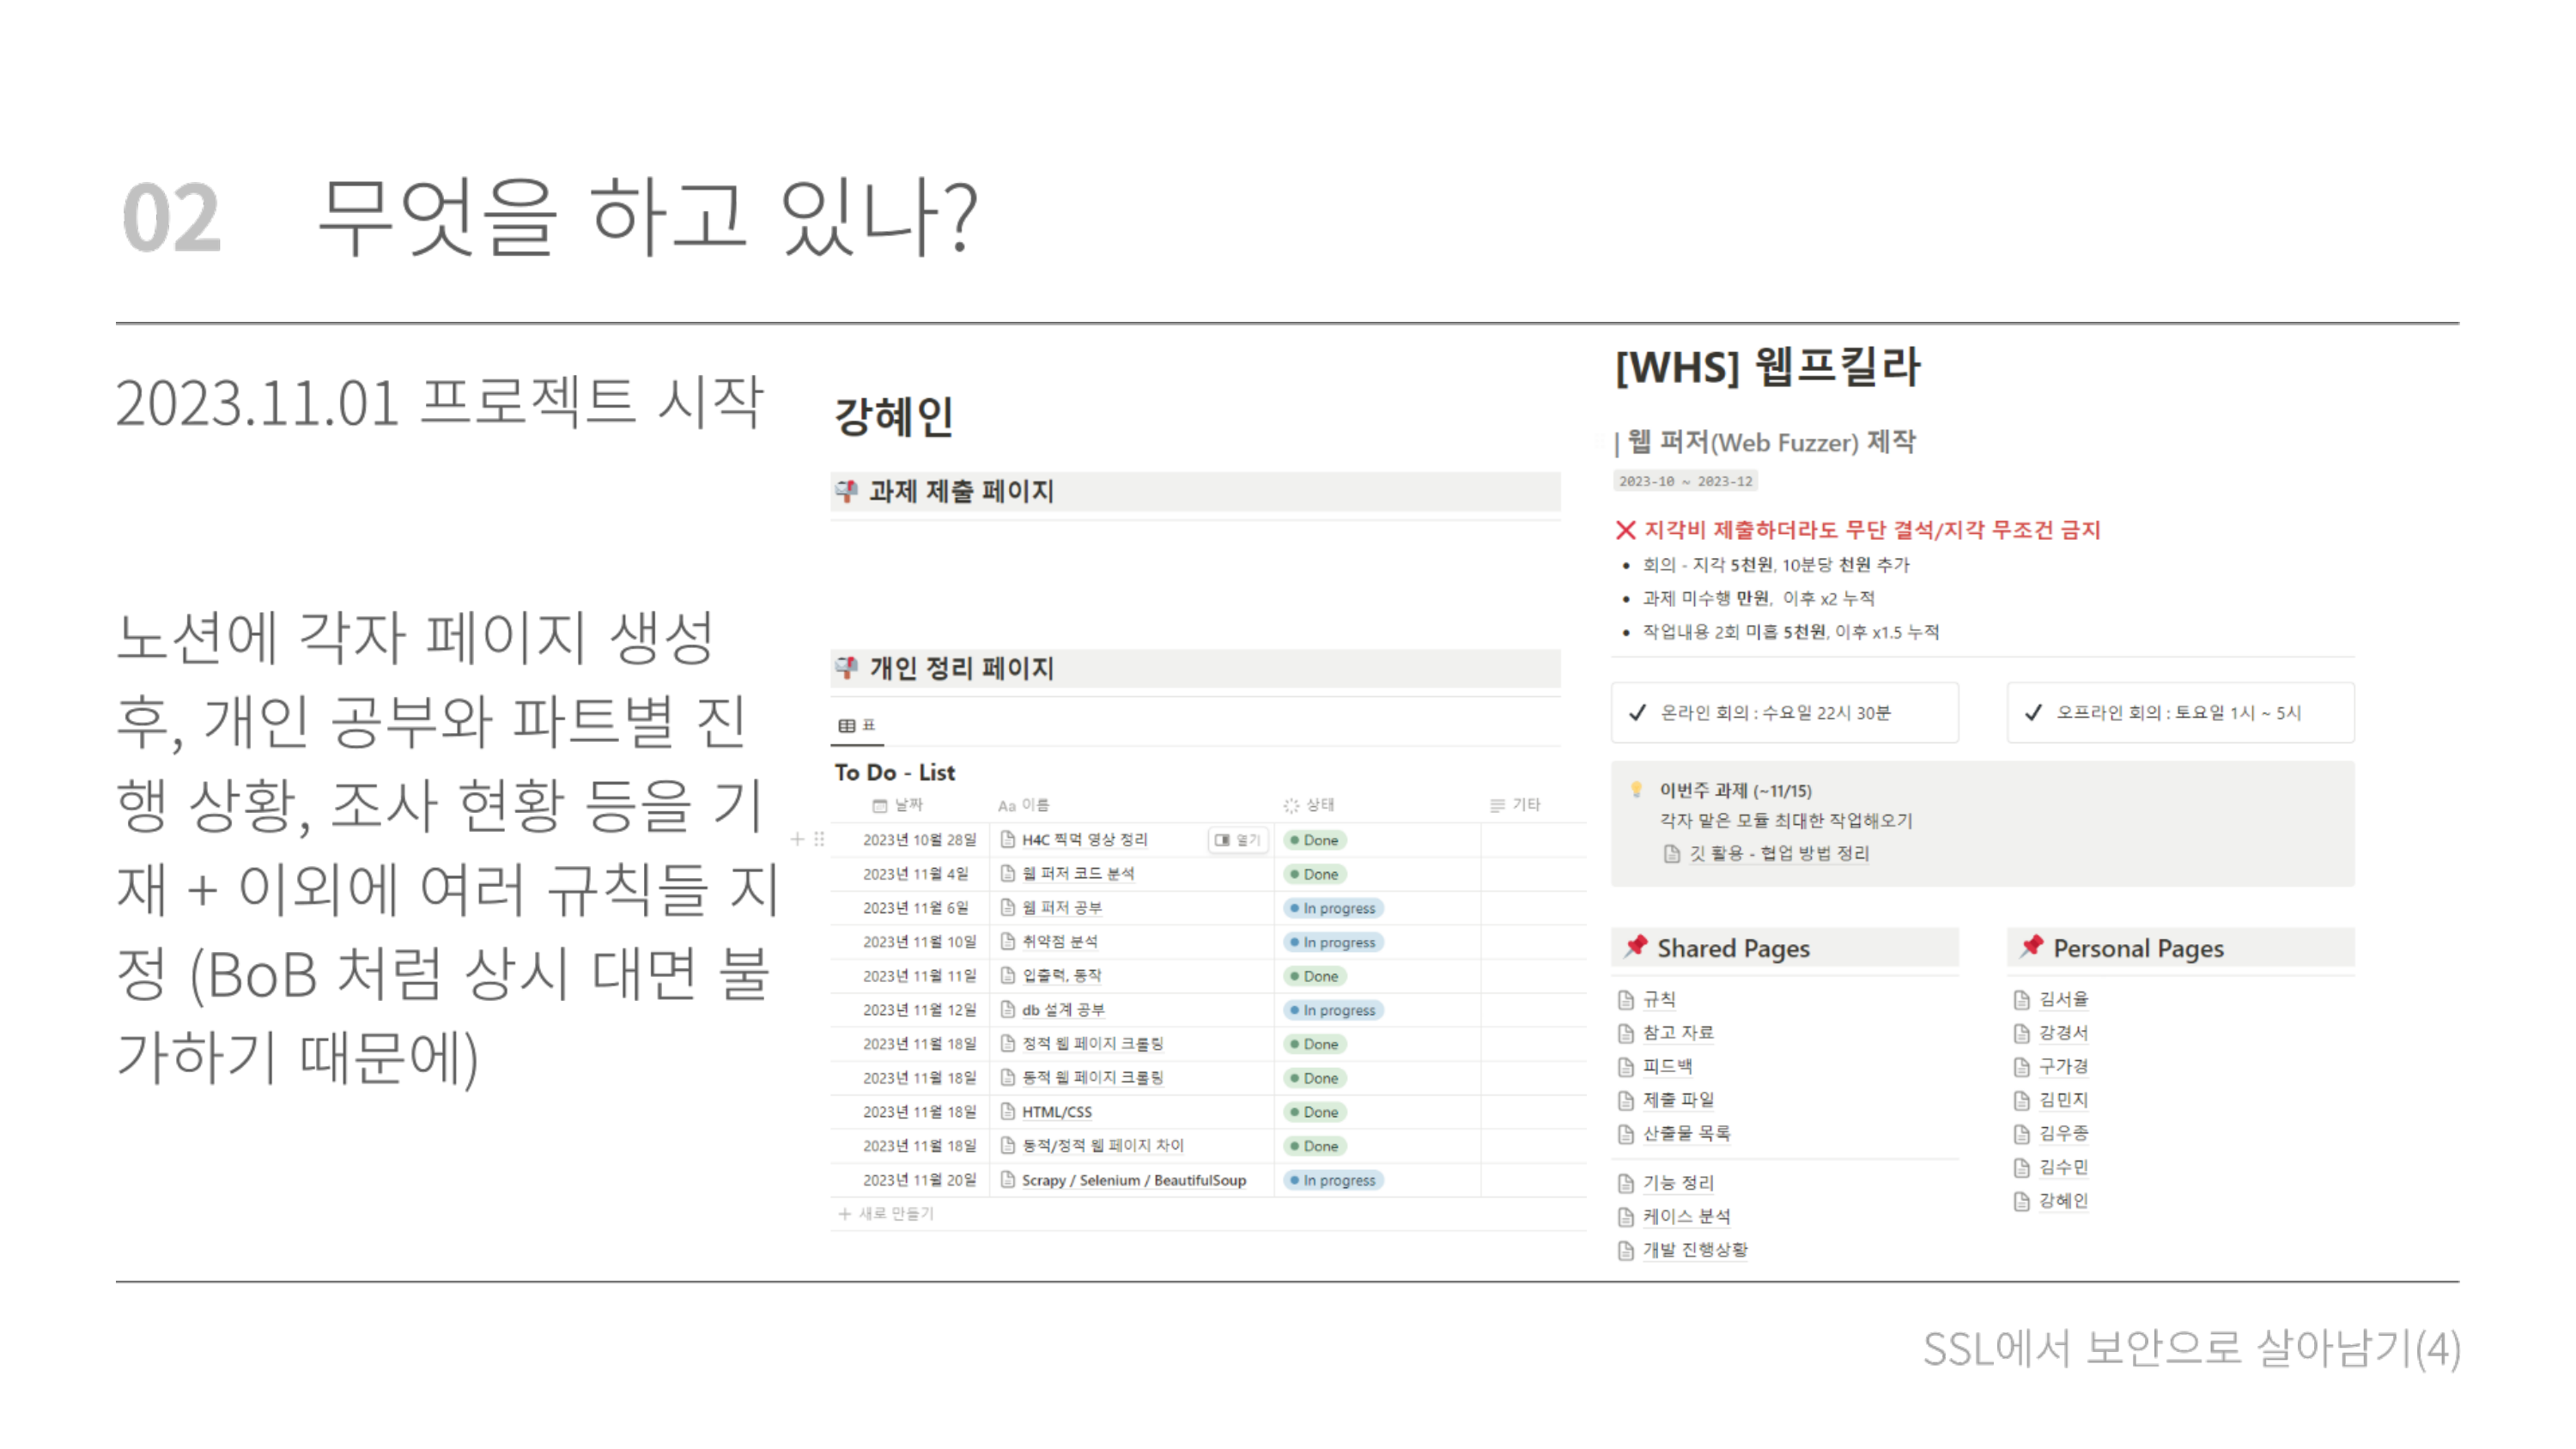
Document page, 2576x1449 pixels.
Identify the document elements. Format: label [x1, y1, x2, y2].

text_box [1532, 327, 2445, 1277]
text_box [2445, 1280, 2460, 1283]
text_box [116, 1280, 1532, 1283]
text_box [1078, 322, 2460, 325]
picture [1844, 1301, 2537, 1419]
picture [96, 573, 838, 1158]
picture [90, 93, 1073, 502]
text_box [787, 367, 1587, 1238]
